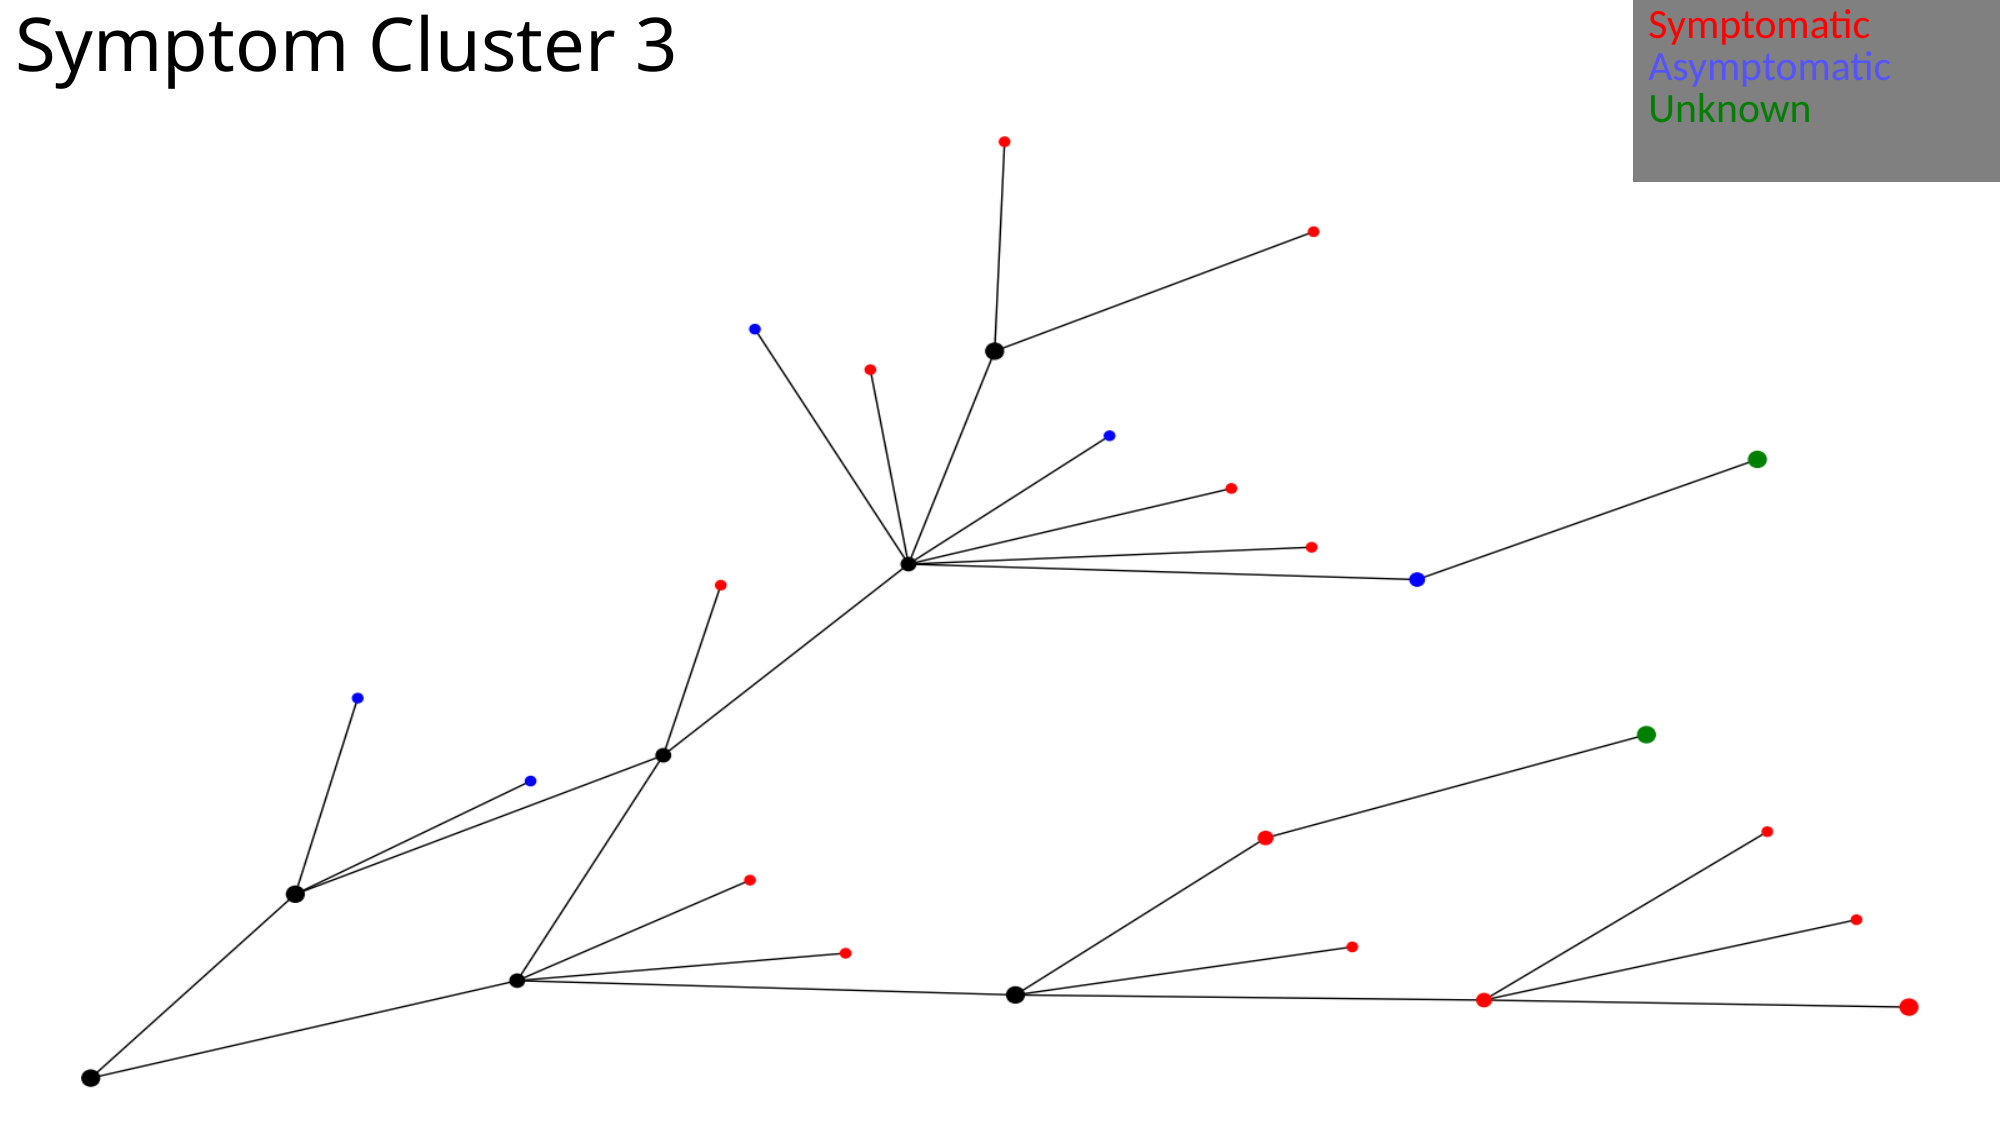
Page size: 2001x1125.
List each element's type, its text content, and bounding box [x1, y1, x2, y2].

table_header Symptomatic Asymptomatic Unknown [1633, 0, 2000, 95]
title Symptom Cluster 3 [0, 0, 1633, 95]
picture [0, 95, 2000, 1125]
